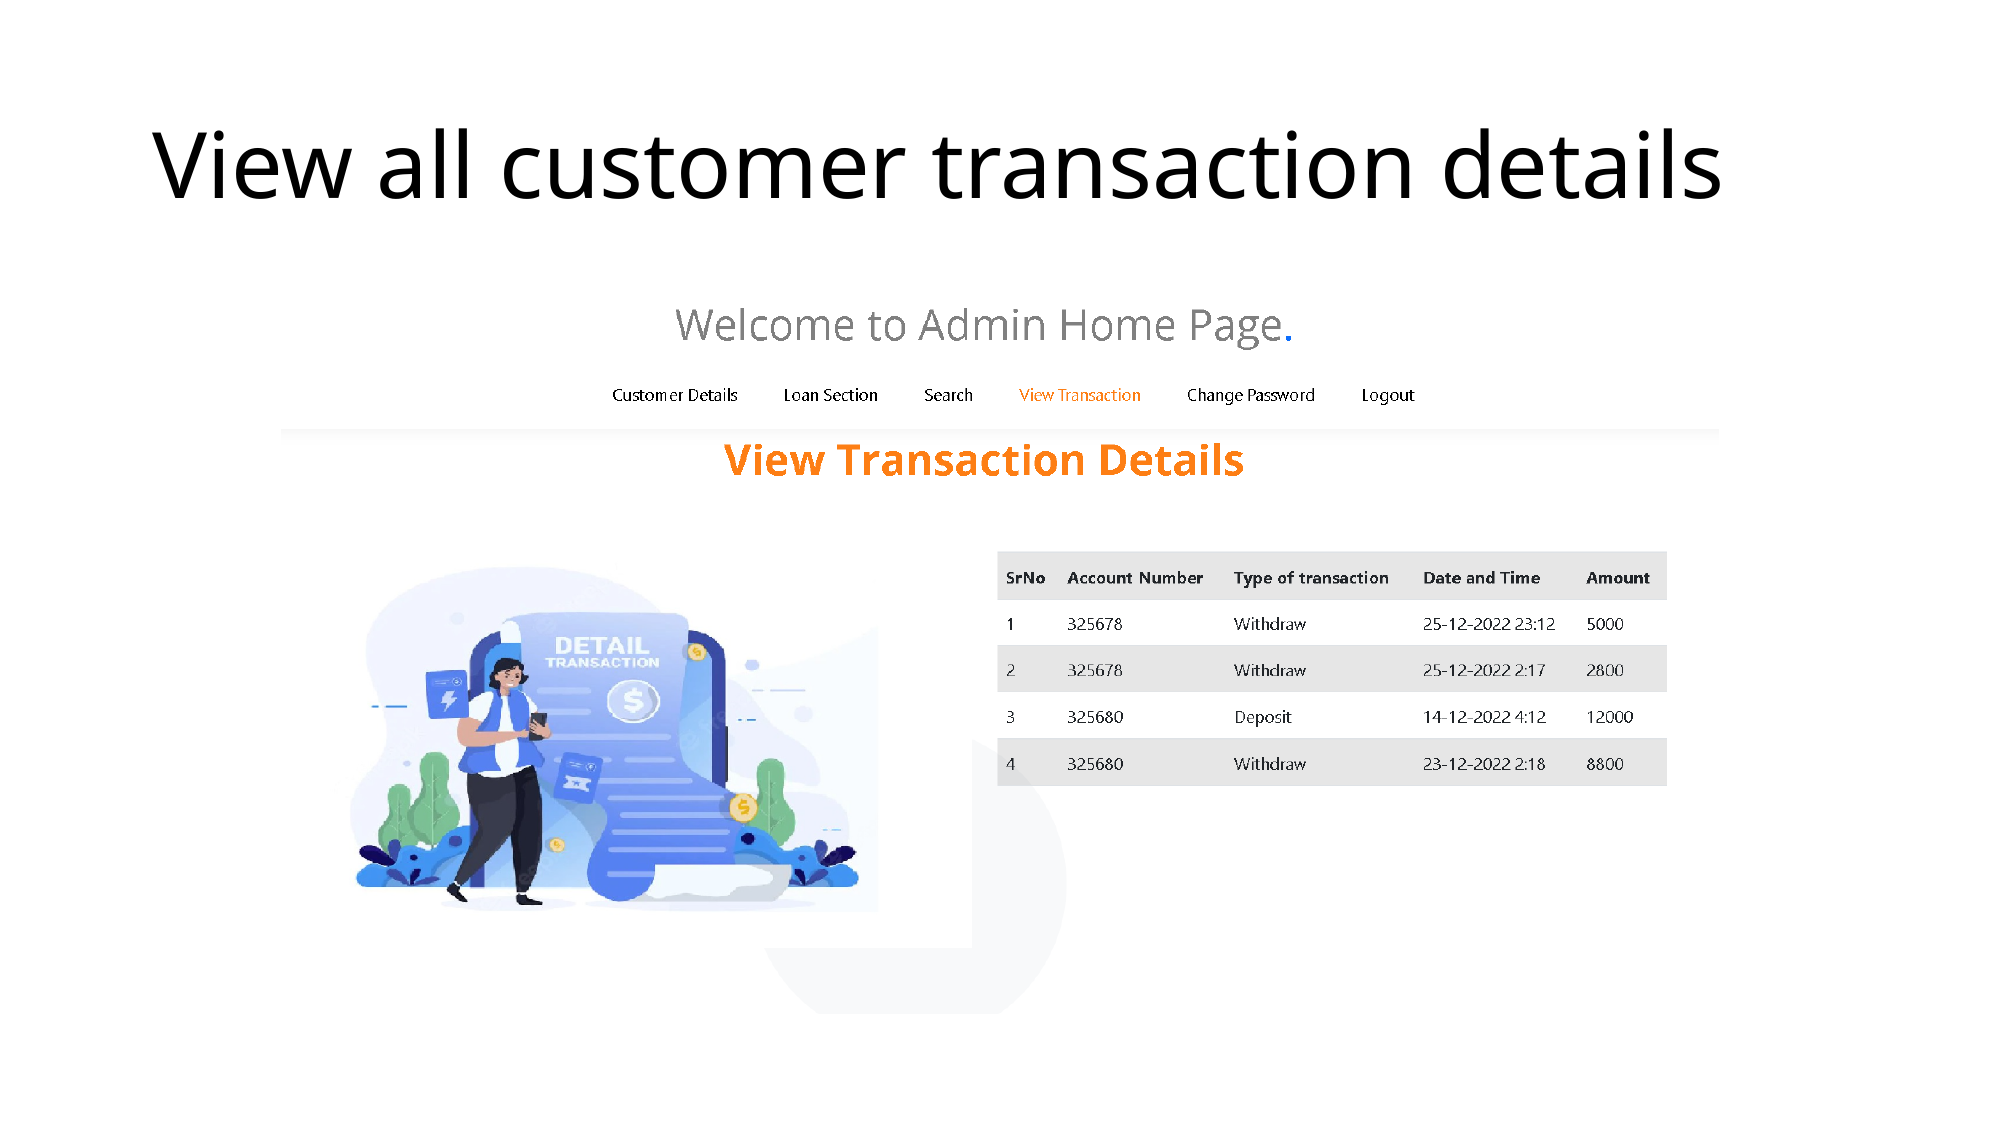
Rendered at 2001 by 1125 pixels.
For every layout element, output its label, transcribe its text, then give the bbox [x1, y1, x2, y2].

title View all customer transaction details [137, 59, 1863, 278]
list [281, 299, 1719, 1014]
